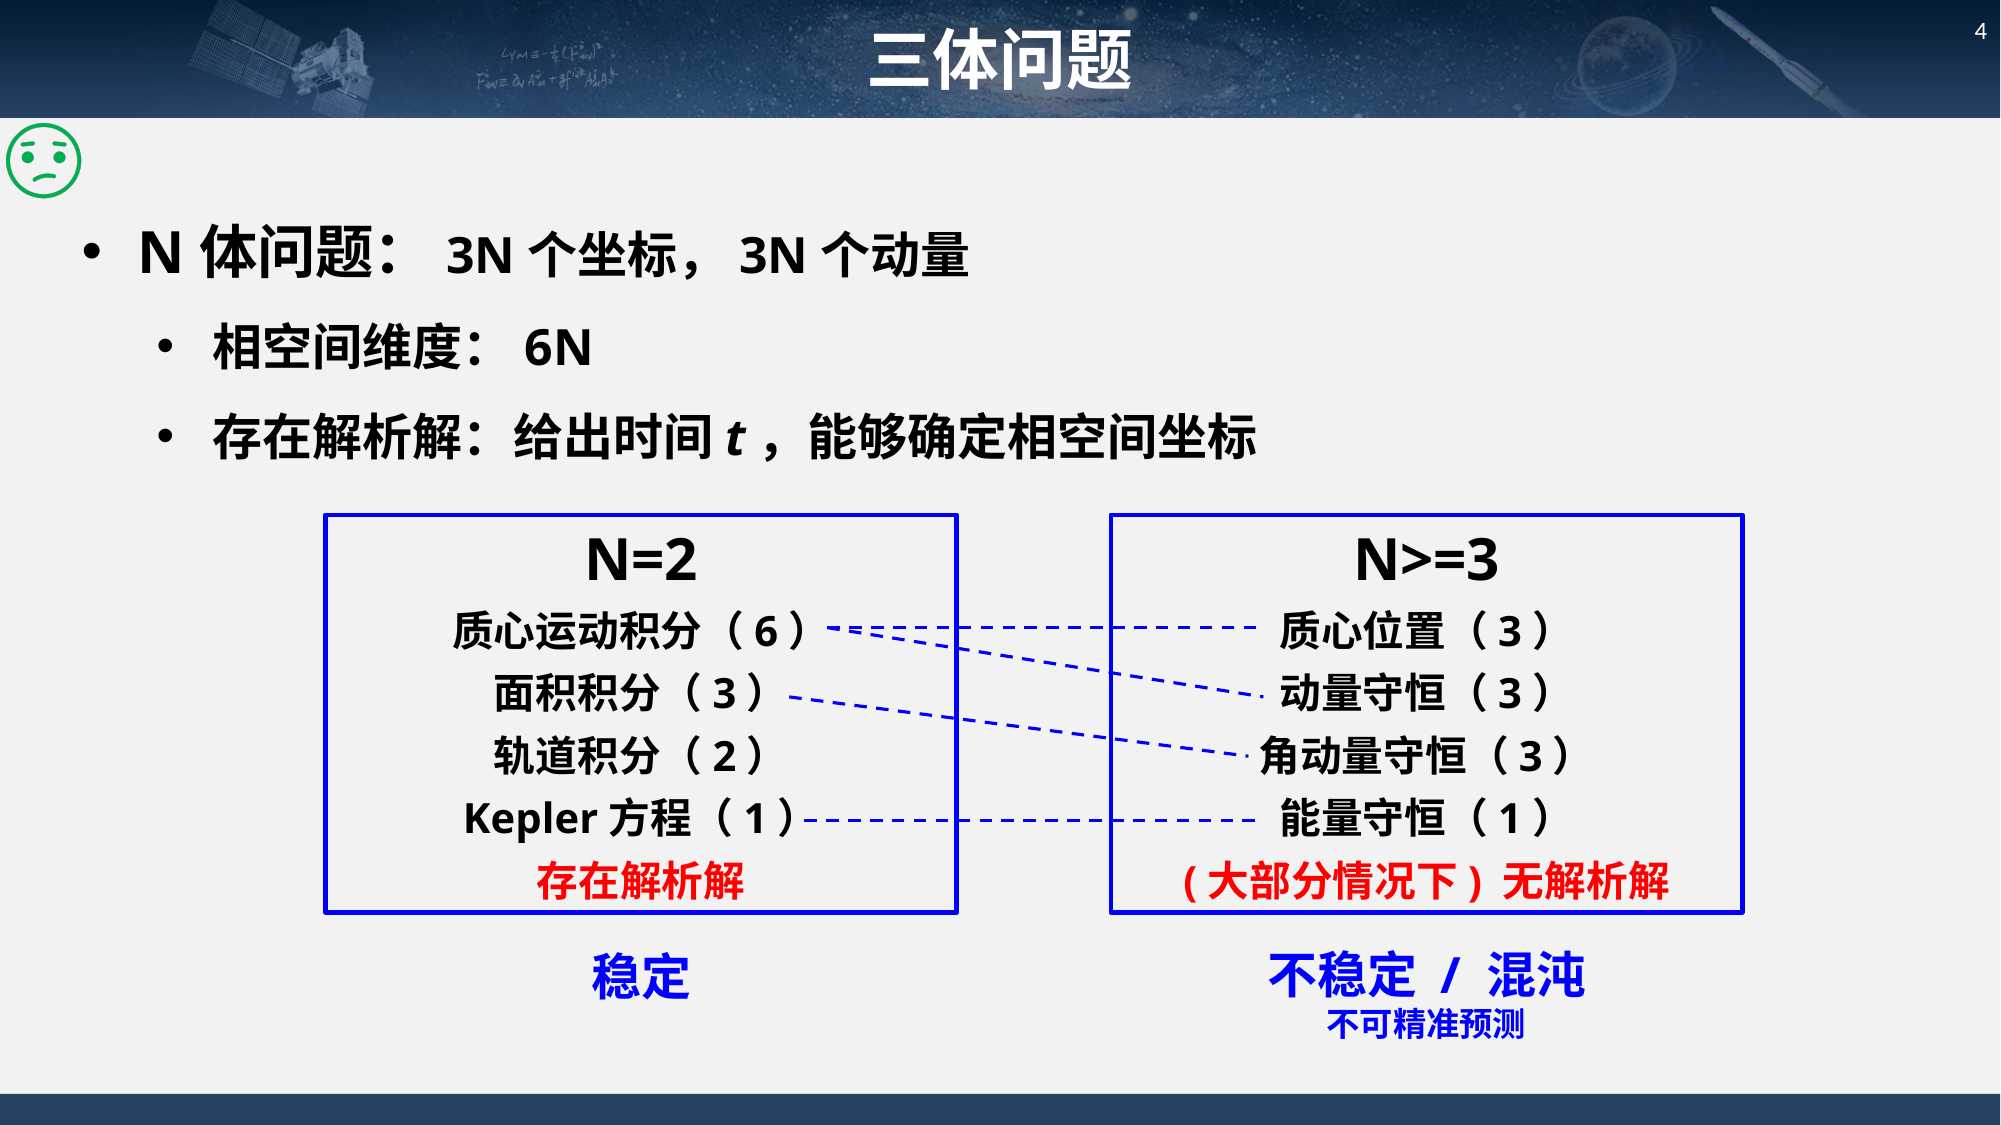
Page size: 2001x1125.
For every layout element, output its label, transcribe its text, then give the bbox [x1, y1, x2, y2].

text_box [827, 627, 1264, 697]
picture [0, 0, 2001, 208]
text_box 稳定 [391, 938, 891, 1014]
text_box N>=3 质心位置（3） 动量守恒（3） 角动量守恒（3） 能量守恒（1） (大部分情况下) 无解析解 [1110, 514, 1743, 913]
text_box N体问题：3N个坐标，3N个动量 相空间维度：6N 存在解析解：给出时间t，能够确定相空间坐标 [66, 172, 1933, 997]
text_box 三体问题 [0, 0, 2000, 117]
text_box N=2 质心运动积分（6） 面积积分（3） 轨道积分（2） Kepler方程（1） 存在解析解 [325, 514, 957, 913]
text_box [789, 696, 1249, 757]
text_box 不稳定 / 混沌 不可精准预测 [1177, 935, 1676, 1051]
